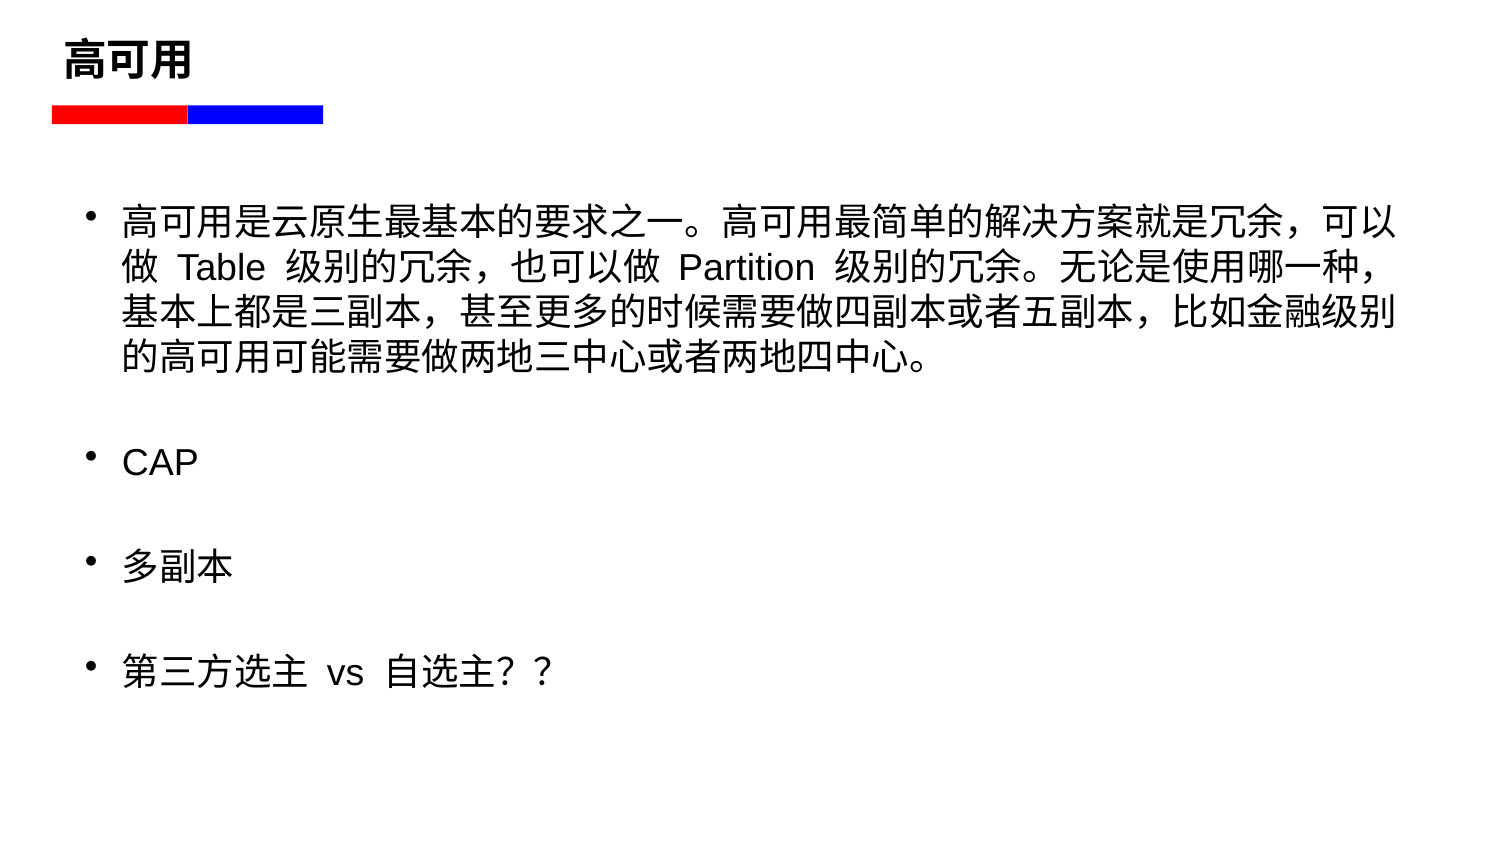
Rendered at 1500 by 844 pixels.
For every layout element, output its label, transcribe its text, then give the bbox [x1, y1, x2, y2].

title 高可用 [52, 8, 1448, 107]
list 高可用是云原生最基本的要求之一。高可用最简单的解决方案就是冗余，可以做 Table 级别的冗余，也可以做 Partition 级别的冗余。无论是使用哪一种，基本上都是三副本，甚至更多的时候需要做四副本或者五副本，比如金融级别的高可用可能需要做两地三中心或者两地四中心。 CAP 多副本 第三方选主 vs 自选主？？ [74, 192, 1426, 751]
